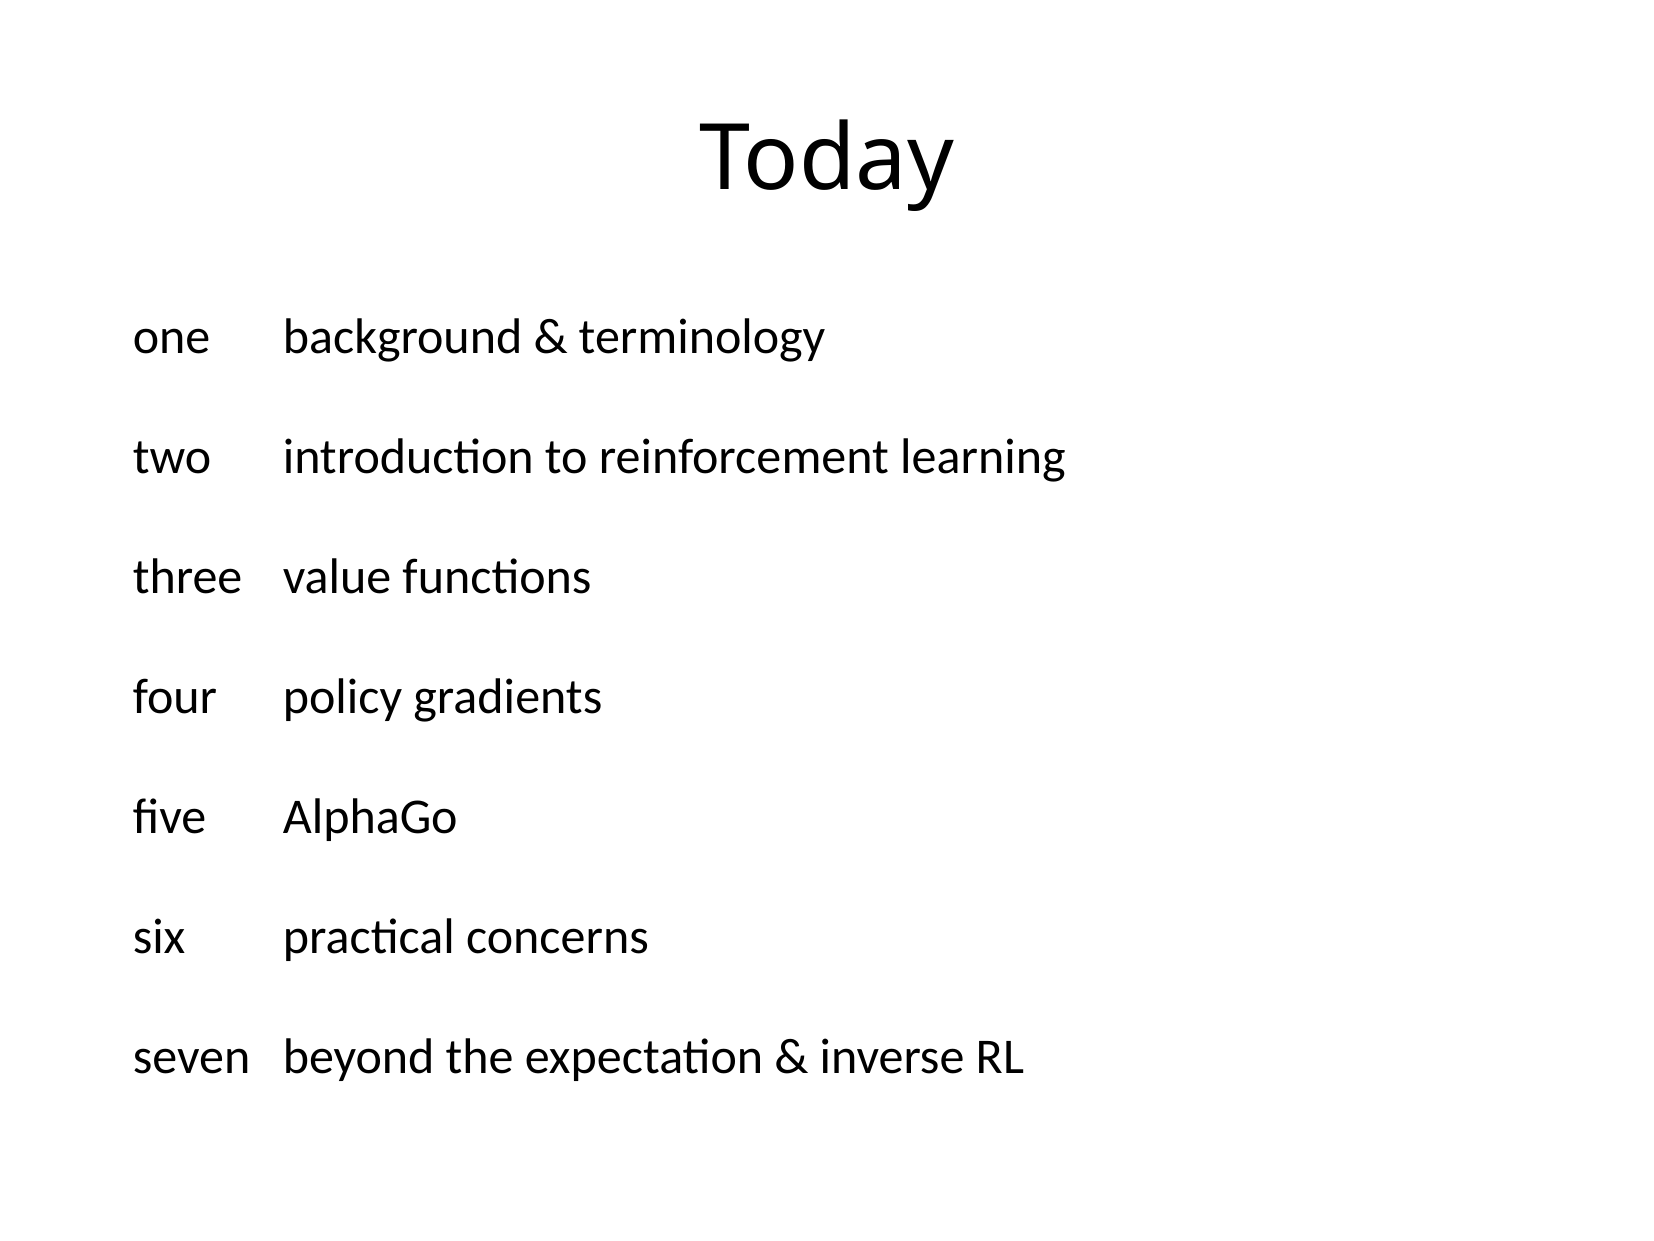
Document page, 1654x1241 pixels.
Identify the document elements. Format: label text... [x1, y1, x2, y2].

title Today [82, 49, 1571, 257]
text_box one background & terminology two introduction to reinforcement learning three value functions four policy gradients five AlphaGo six practical concerns seven beyond the expectation & inverse RL [118, 236, 1521, 1152]
